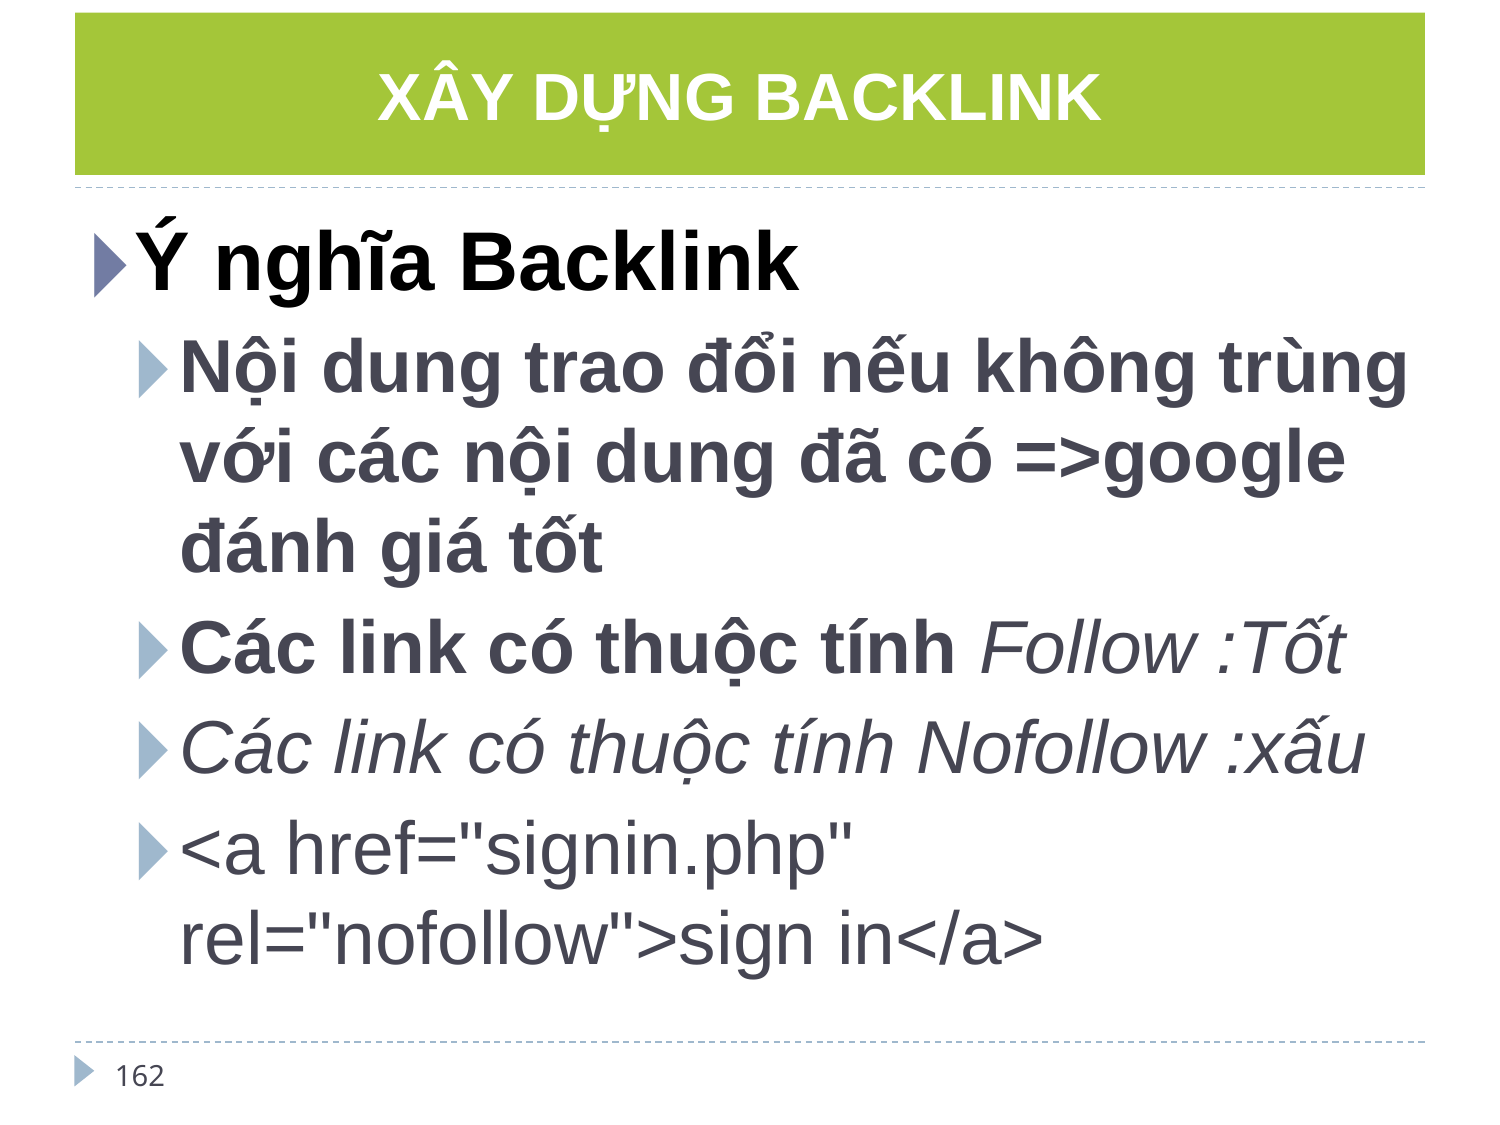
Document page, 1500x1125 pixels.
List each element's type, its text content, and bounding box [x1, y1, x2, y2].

slide_number 162 [99, 1050, 425, 1110]
list Ý nghĩa Backlink Nội dung trao đổi nếu không trùng với các nội dung đã có =>google đánh giá tốt Các link có thuộc tính Follow :Tốt Các link có thuộc tính Nofollow :xấu <a href="signin.php" rel="nofollow">sign in</a> [75, 200, 1500, 1010]
title XÂY DỰNG BACKLINK [75, 12, 1425, 175]
